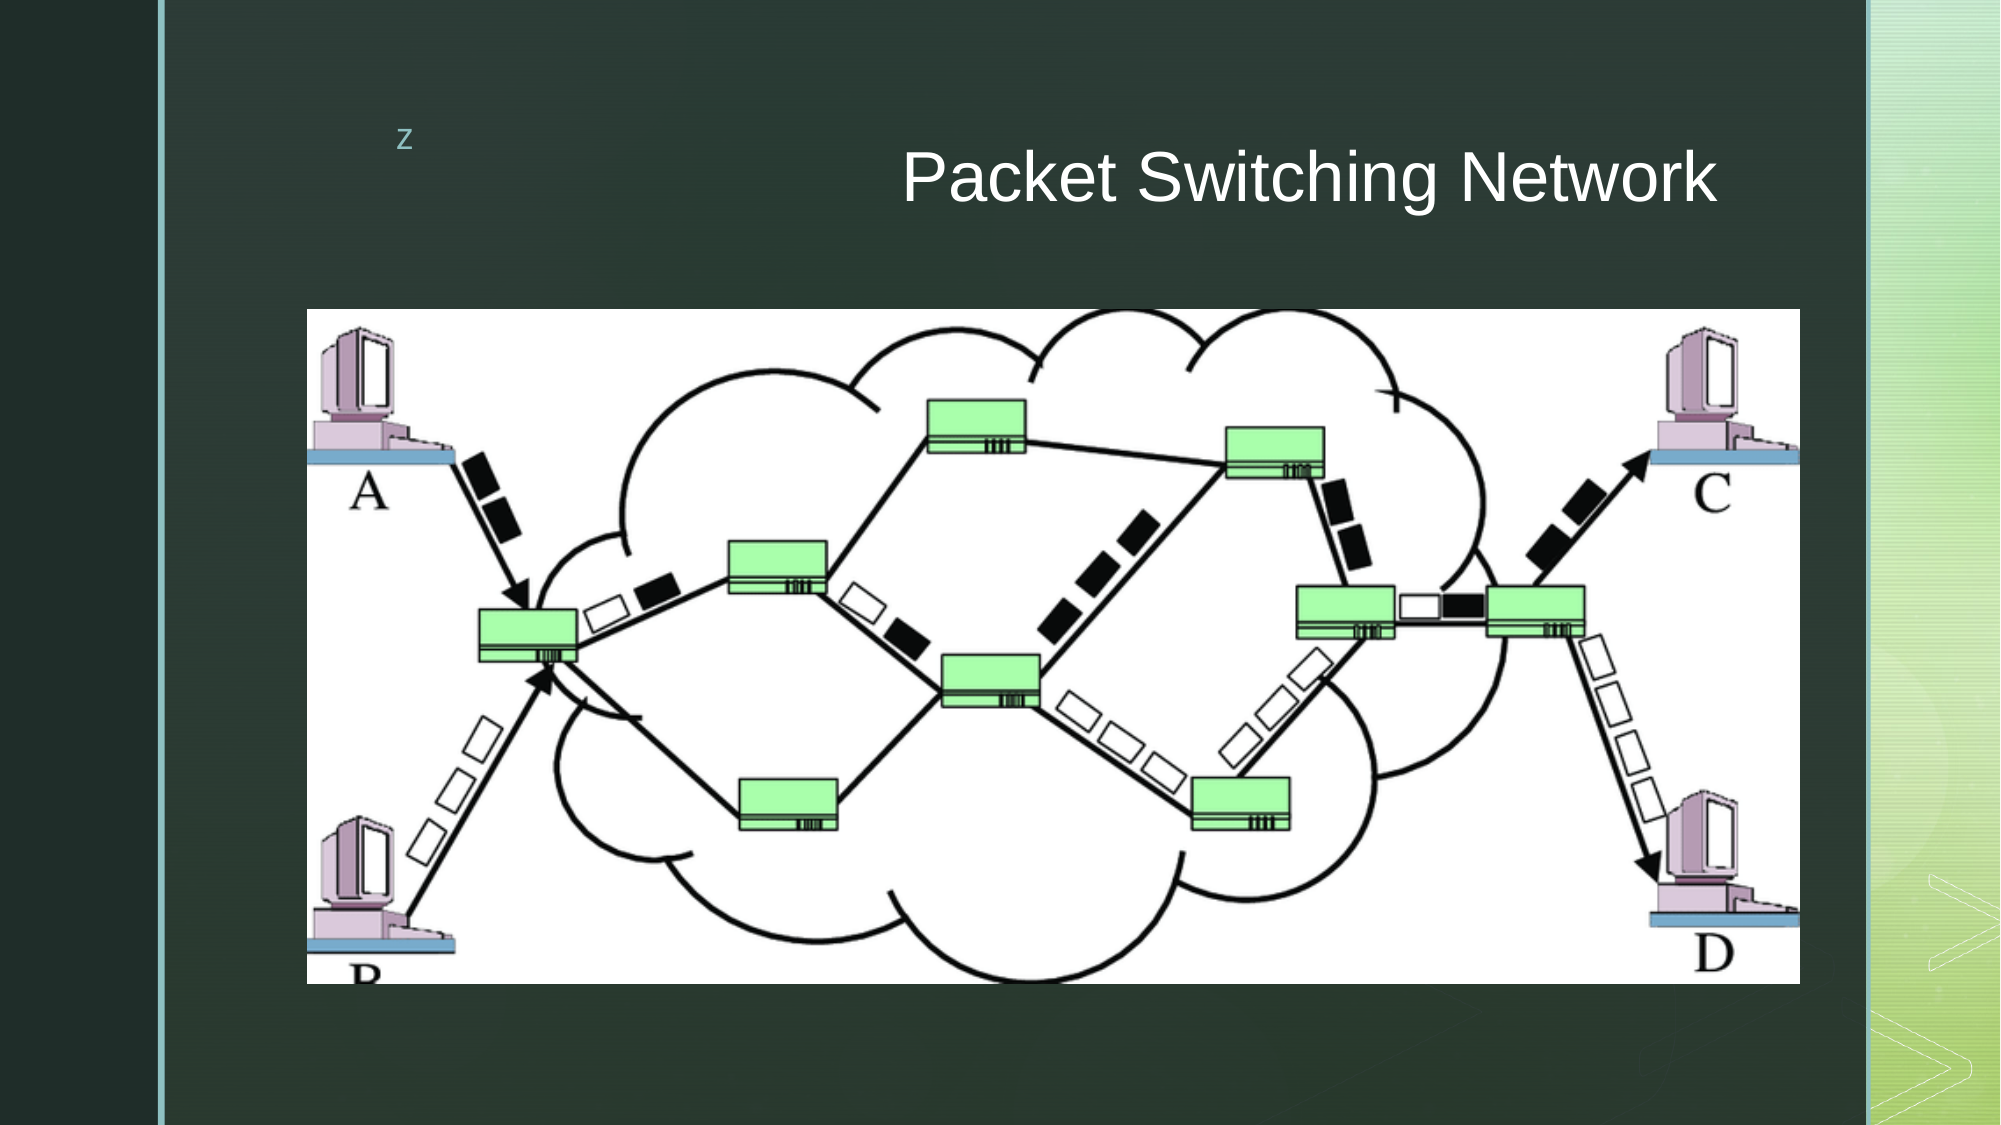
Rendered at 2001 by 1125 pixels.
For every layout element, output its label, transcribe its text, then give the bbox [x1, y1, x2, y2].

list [307, 308, 1801, 984]
picture [1871, 0, 2001, 1125]
title Packet Switching Network [428, 132, 1734, 308]
